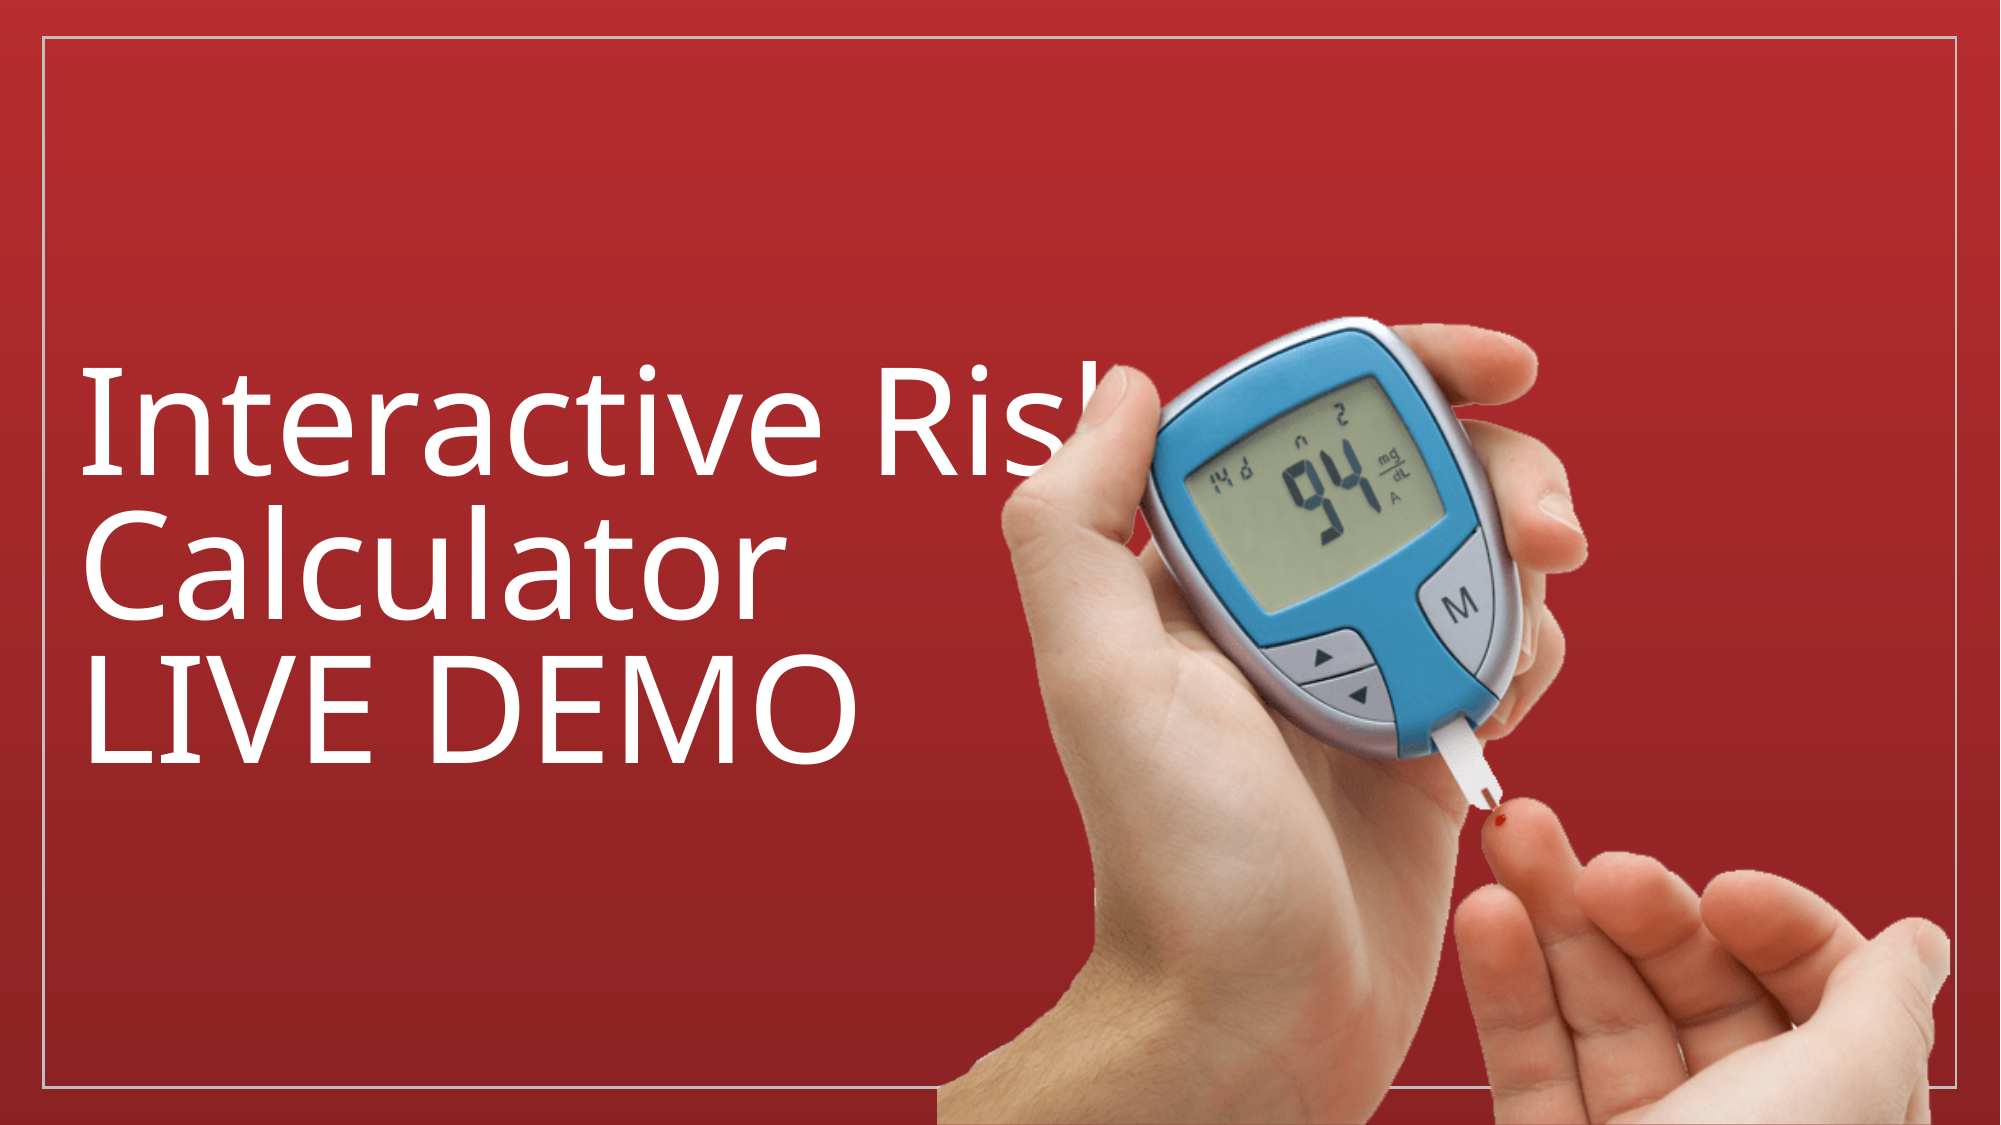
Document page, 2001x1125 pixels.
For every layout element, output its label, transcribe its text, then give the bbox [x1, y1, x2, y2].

picture [937, 314, 2000, 1125]
title Interactive Risk Calculator LIVE DEMO [62, 224, 1338, 800]
